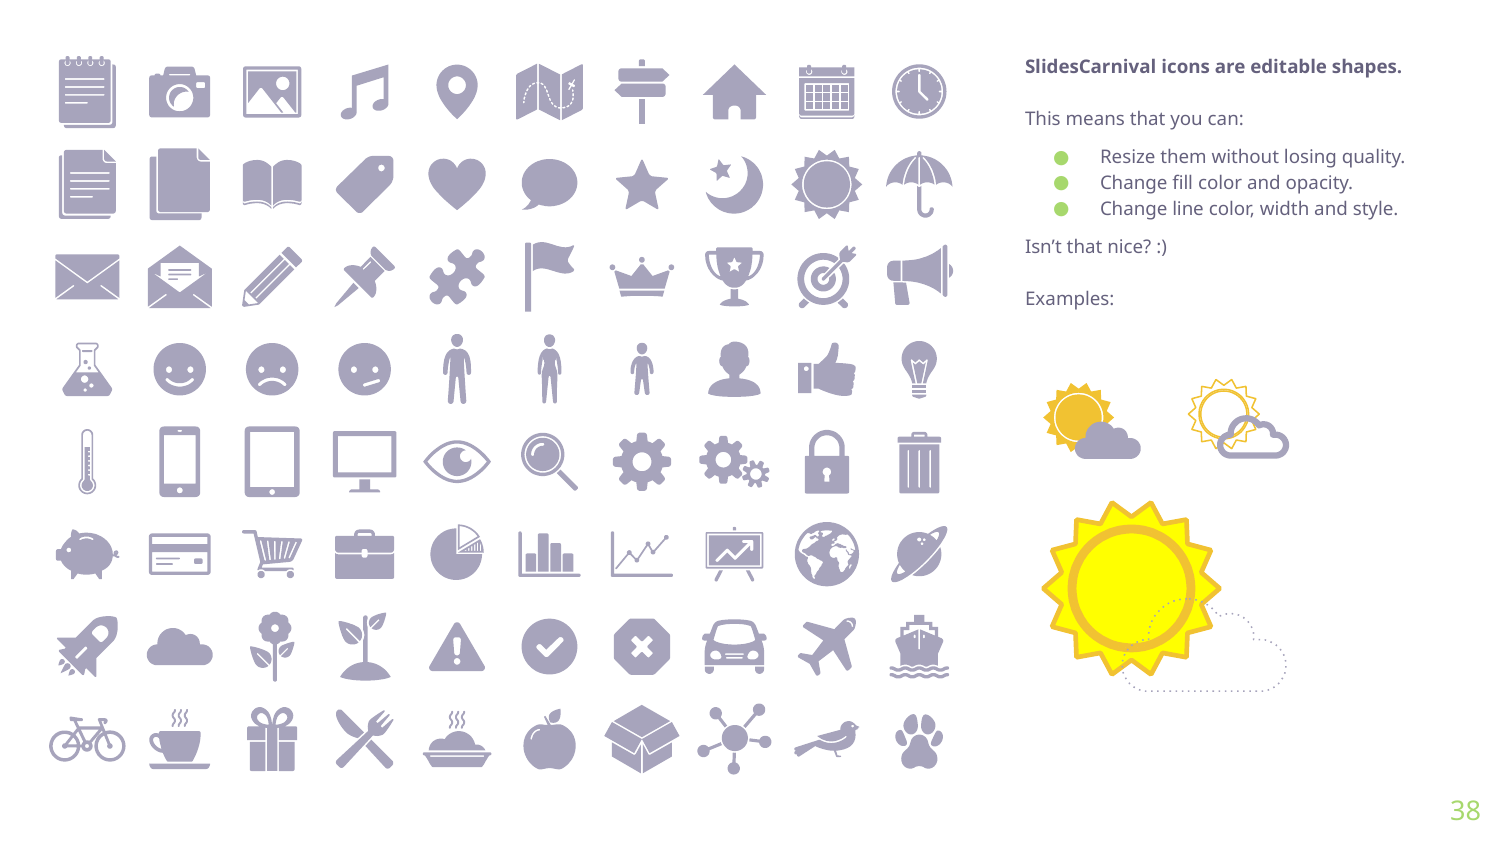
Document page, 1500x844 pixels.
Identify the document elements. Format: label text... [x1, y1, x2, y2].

slide_number 38 [1391, 779, 1482, 844]
text_box [340, 64, 389, 120]
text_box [699, 435, 770, 488]
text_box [798, 64, 855, 120]
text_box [791, 149, 863, 220]
text_box [335, 155, 394, 213]
text_box [612, 432, 672, 491]
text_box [332, 430, 397, 493]
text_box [62, 342, 113, 397]
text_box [334, 529, 395, 580]
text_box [335, 709, 394, 769]
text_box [58, 149, 116, 220]
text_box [891, 64, 947, 119]
text_box [1261, 424, 1286, 456]
text_box [613, 618, 671, 675]
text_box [430, 524, 484, 581]
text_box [334, 246, 396, 308]
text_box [338, 612, 391, 681]
text_box [159, 426, 201, 498]
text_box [704, 247, 764, 307]
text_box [249, 611, 295, 682]
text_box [886, 244, 954, 306]
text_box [630, 342, 654, 396]
text_box [153, 343, 206, 396]
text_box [422, 710, 492, 768]
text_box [518, 531, 581, 578]
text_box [537, 334, 562, 404]
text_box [1188, 379, 1260, 449]
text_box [614, 59, 670, 125]
text_box [794, 721, 860, 758]
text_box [1042, 382, 1115, 453]
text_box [147, 245, 212, 309]
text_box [148, 708, 211, 770]
text_box [708, 341, 761, 397]
text_box [1117, 427, 1141, 459]
text_box [436, 64, 478, 120]
text_box [428, 158, 486, 211]
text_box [797, 342, 856, 397]
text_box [242, 66, 302, 118]
text_box [521, 618, 578, 675]
text_box [797, 617, 856, 676]
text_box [609, 256, 675, 297]
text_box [897, 431, 942, 494]
text_box [244, 426, 300, 498]
text_box [55, 529, 120, 580]
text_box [885, 150, 953, 218]
list SlidesCarnival icons are editable shapes. This means that you can: Resize them without losing quality. Change fill color and opacity. Change line color, width and style. Isn’t that nice? :) Examples: [1025, 51, 1425, 302]
text_box [429, 622, 485, 672]
text_box [245, 343, 299, 396]
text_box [697, 703, 772, 775]
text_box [701, 619, 767, 675]
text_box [442, 333, 472, 405]
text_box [515, 63, 584, 121]
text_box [422, 439, 492, 484]
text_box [797, 245, 857, 309]
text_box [901, 340, 938, 399]
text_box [523, 708, 576, 770]
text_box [895, 713, 944, 769]
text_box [1043, 502, 1220, 675]
text_box [521, 159, 578, 210]
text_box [889, 614, 950, 679]
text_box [55, 254, 120, 300]
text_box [242, 159, 302, 210]
text_box [338, 343, 391, 396]
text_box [890, 525, 948, 583]
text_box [149, 148, 211, 221]
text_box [524, 241, 575, 312]
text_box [705, 526, 764, 582]
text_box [148, 533, 211, 576]
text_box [78, 428, 97, 495]
text_box [616, 159, 668, 210]
text_box [429, 249, 485, 305]
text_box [246, 706, 298, 772]
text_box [520, 432, 579, 491]
text_box [804, 429, 850, 494]
text_box [49, 716, 126, 762]
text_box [603, 704, 680, 774]
text_box [794, 522, 860, 587]
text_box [241, 246, 303, 308]
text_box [148, 66, 211, 118]
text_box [610, 531, 674, 578]
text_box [56, 615, 118, 678]
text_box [241, 529, 303, 579]
text_box [146, 628, 213, 666]
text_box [705, 156, 764, 214]
text_box [1128, 613, 1286, 692]
text_box [702, 64, 767, 120]
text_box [58, 55, 116, 129]
